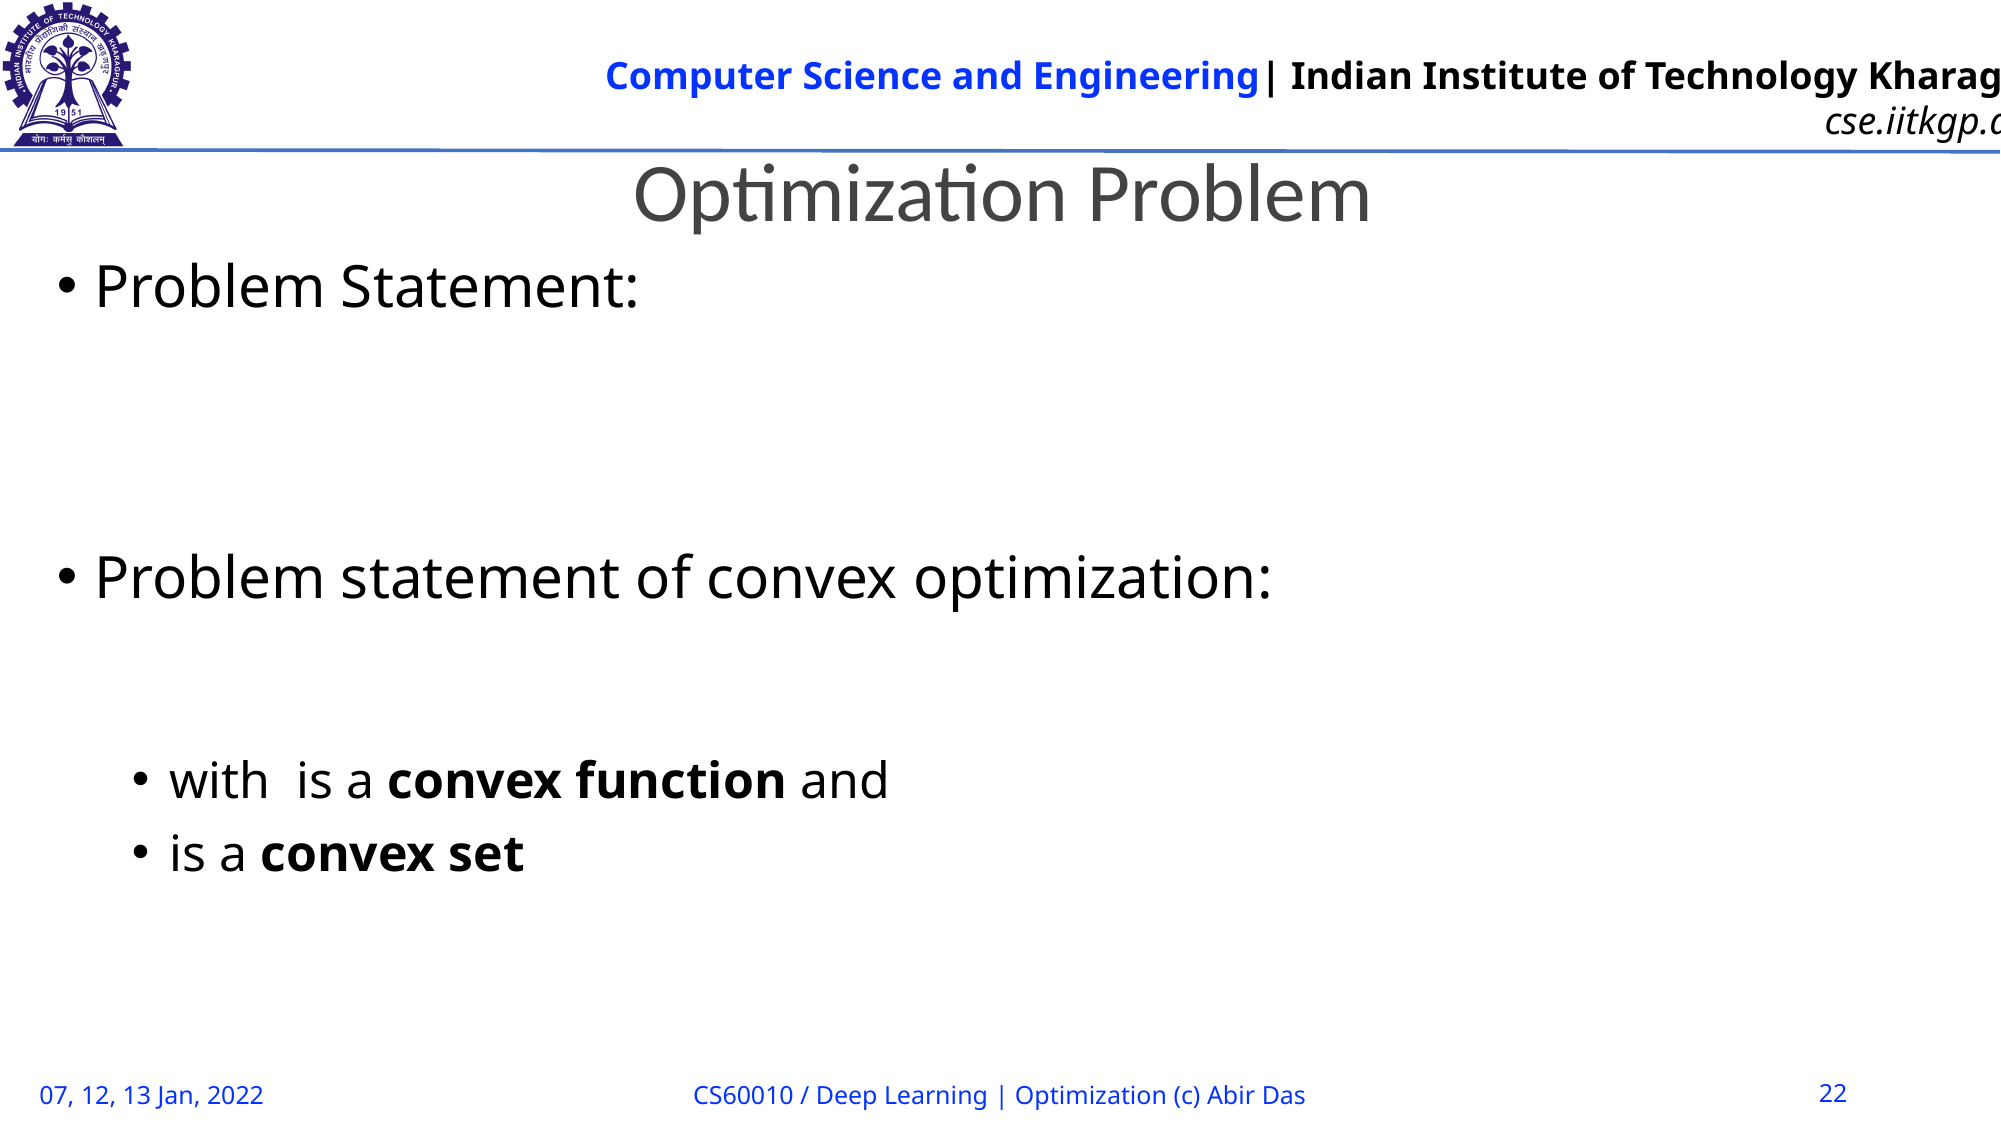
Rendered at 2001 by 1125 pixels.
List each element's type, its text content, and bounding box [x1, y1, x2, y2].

footer CS60010 / Deep Learning | Optimization (c) Abir Das [330, 1065, 1670, 1125]
picture [2, 2, 131, 147]
text_box Optimization Problem [305, 123, 1702, 218]
slide_number 22 [1733, 1065, 1863, 1125]
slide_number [24, 1065, 330, 1125]
